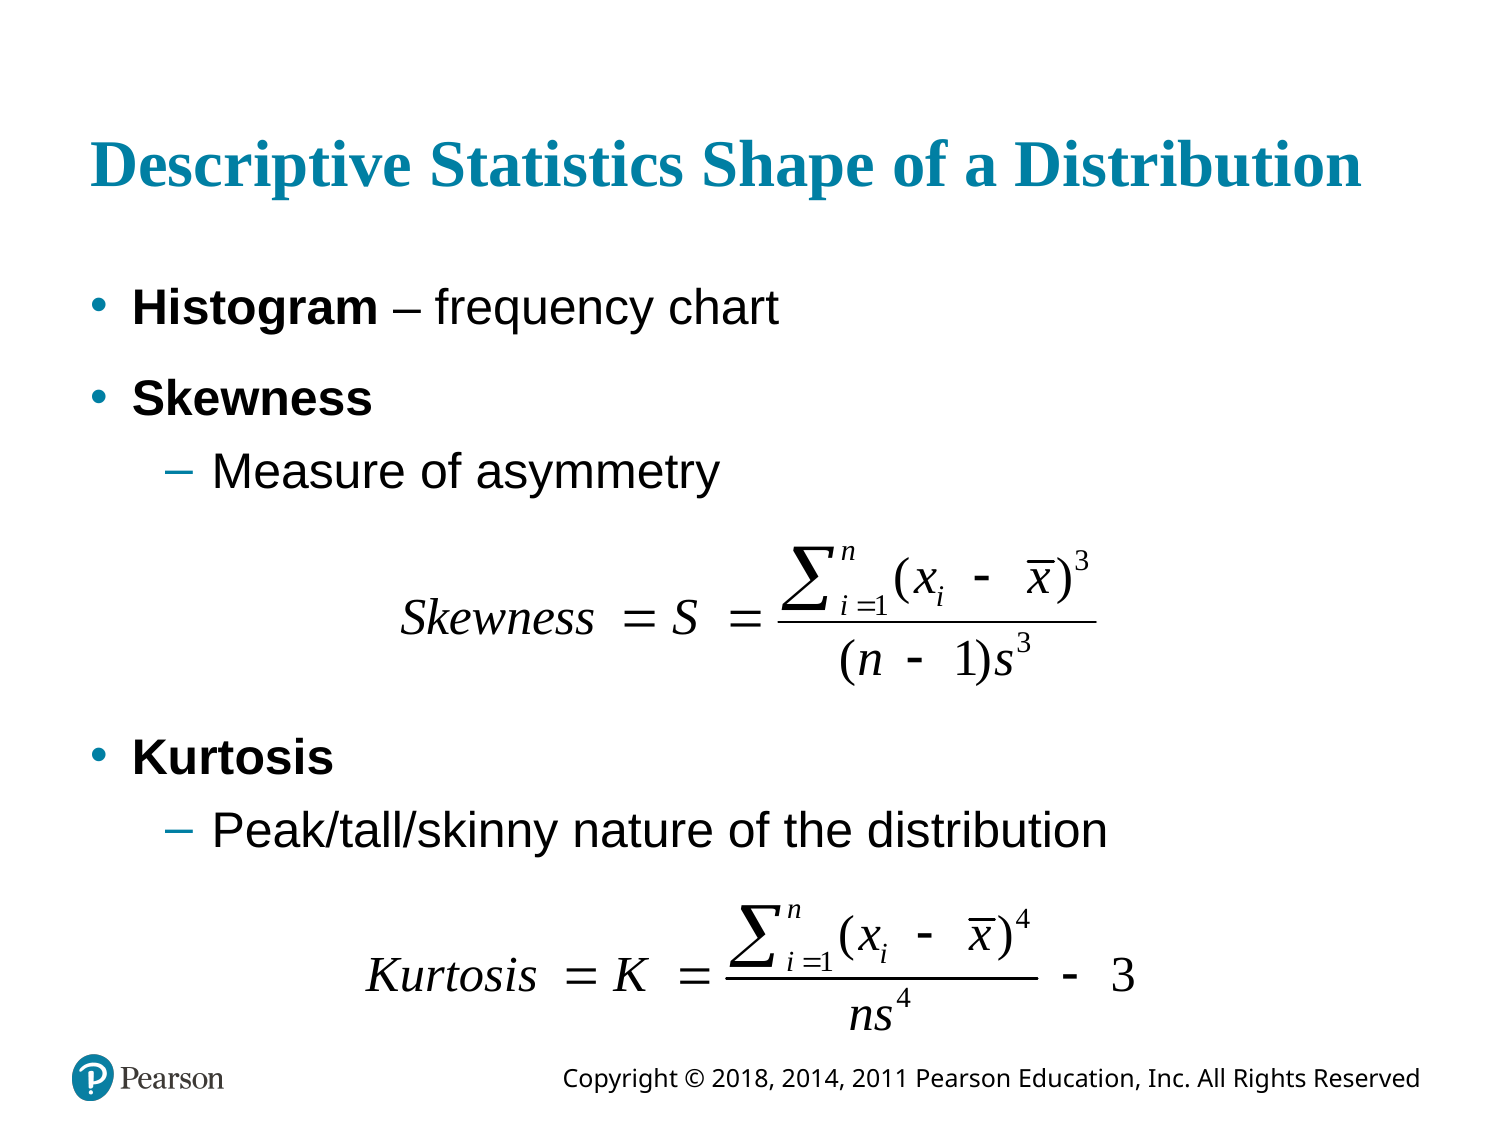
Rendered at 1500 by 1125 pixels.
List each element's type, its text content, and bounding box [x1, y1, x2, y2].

list Histogram – frequency chart Skewness Measure of asymmetry [75, 259, 1425, 517]
title Descriptive Statistics Shape of a Distribution [75, 35, 1425, 216]
picture [72, 1087, 83, 1101]
picture [72, 1054, 88, 1070]
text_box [356, 885, 1144, 1042]
list Kurtosis Peak/tall/skinny nature of the distribution [75, 709, 1425, 868]
picture [80, 1063, 106, 1088]
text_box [391, 526, 1109, 696]
picture [98, 1054, 224, 1101]
